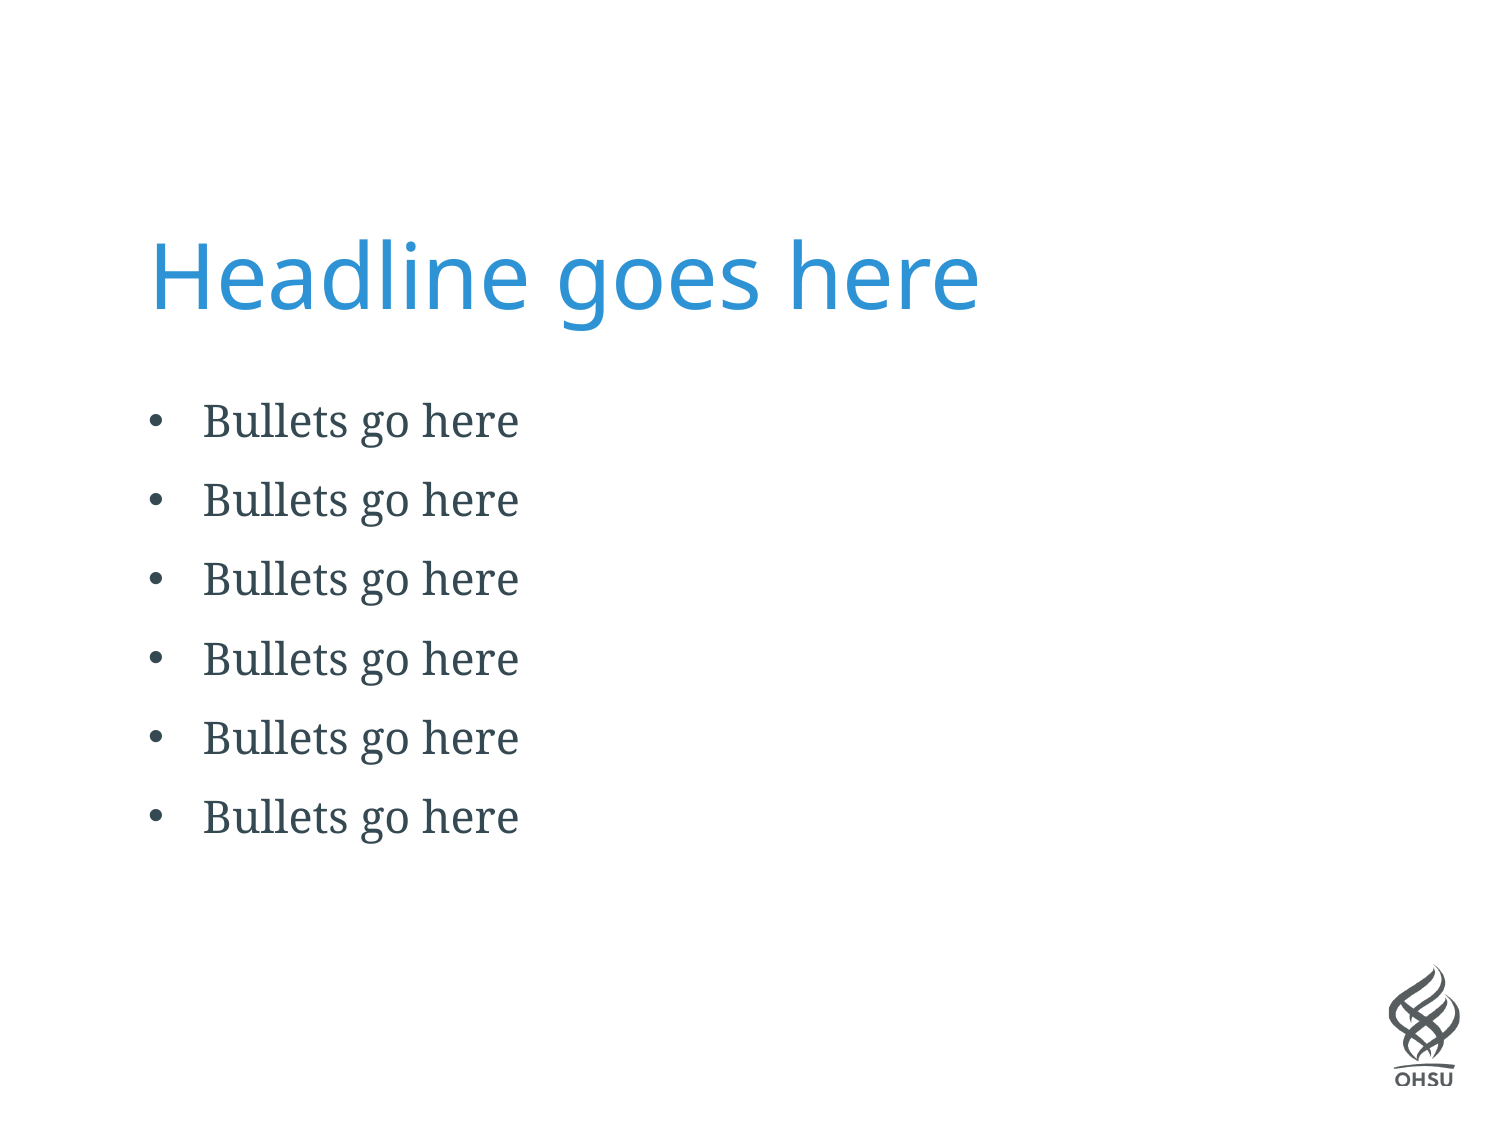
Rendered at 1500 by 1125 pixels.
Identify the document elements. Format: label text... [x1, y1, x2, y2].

title Headline goes here [133, 179, 1370, 367]
list Bullets go here Bullets go here Bullets go here Bullets go here Bullets go here Bullets go here [133, 368, 1369, 851]
